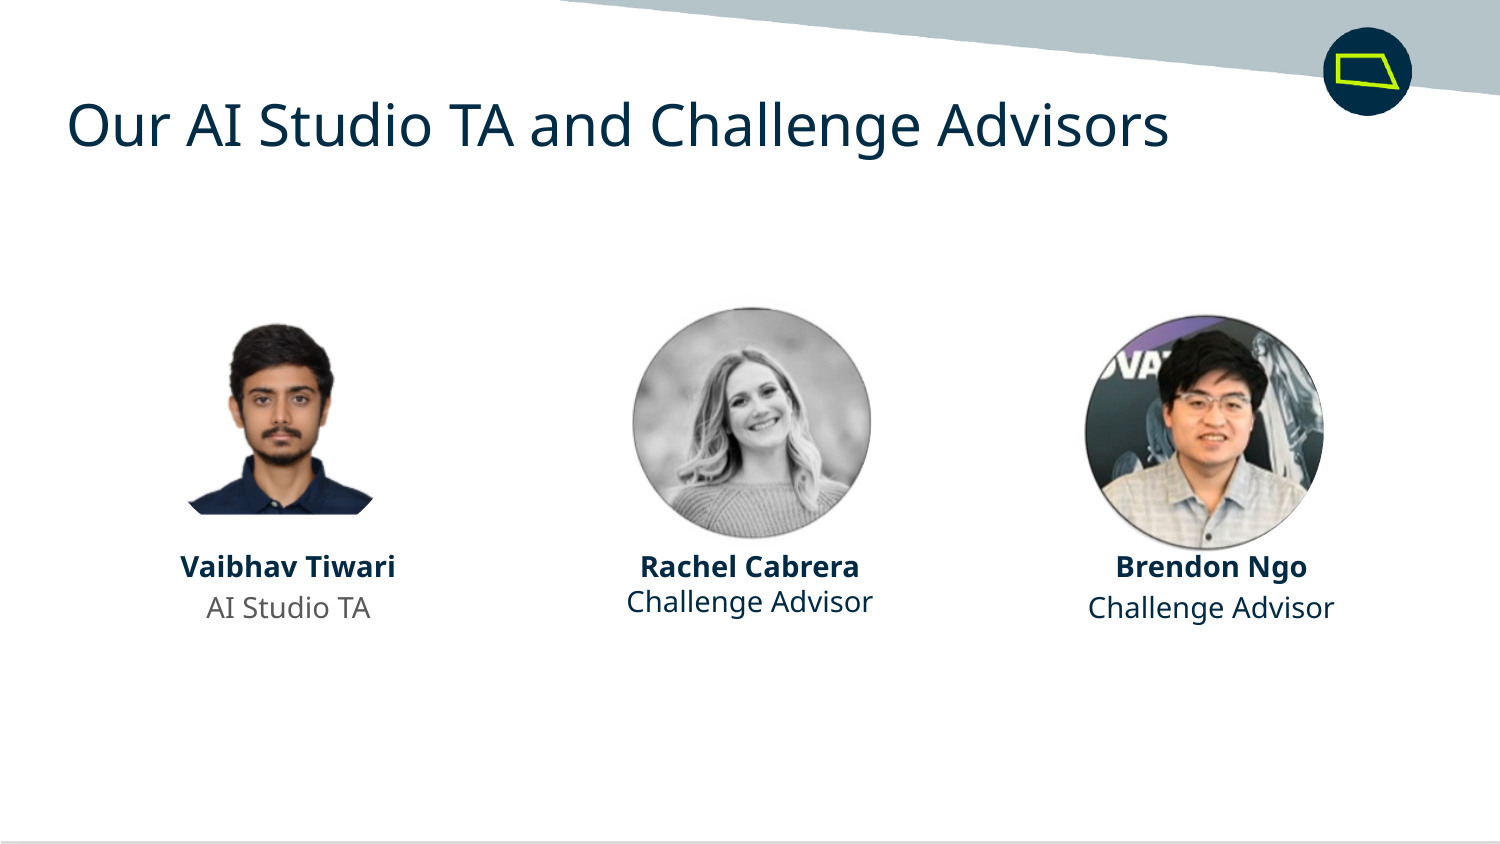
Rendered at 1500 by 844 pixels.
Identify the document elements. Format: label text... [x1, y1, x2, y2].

text_box Vaibhav Tiwari AI Studio TA [119, 532, 458, 664]
text_box Our AI Studio TA and Challenge Advisors [51, 72, 1449, 167]
text_box Brendon Ngo Challenge Advisor [1042, 532, 1381, 664]
picture [0, 0, 1500, 844]
text_box Rachel Cabrera Challenge Advisor [581, 532, 919, 653]
